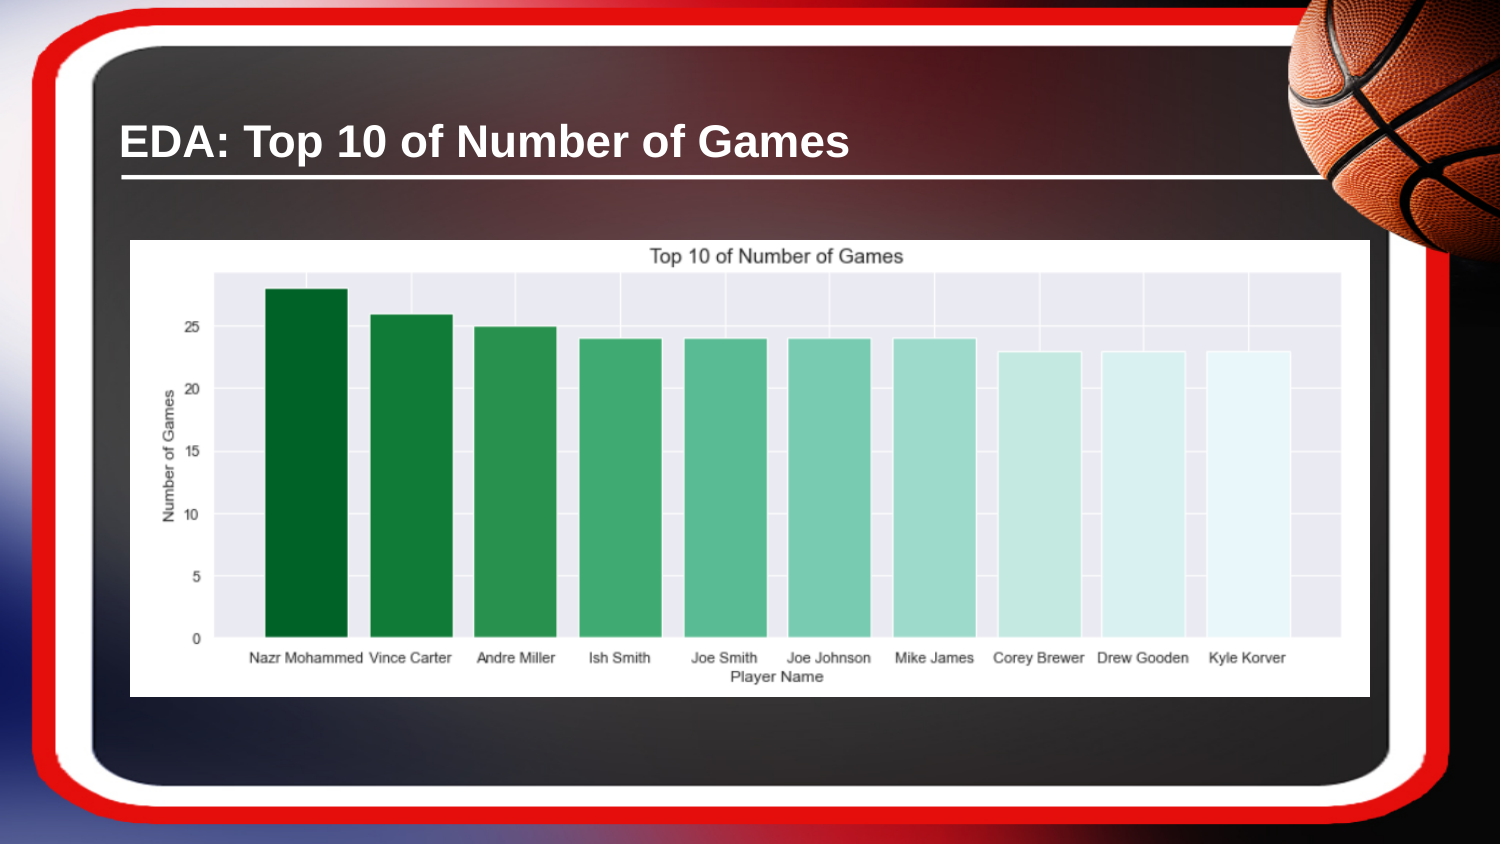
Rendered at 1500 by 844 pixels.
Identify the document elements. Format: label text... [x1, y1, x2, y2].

picture [0, 0, 1500, 844]
title EDA: Top 10 of Number of Games [111, 84, 1379, 194]
